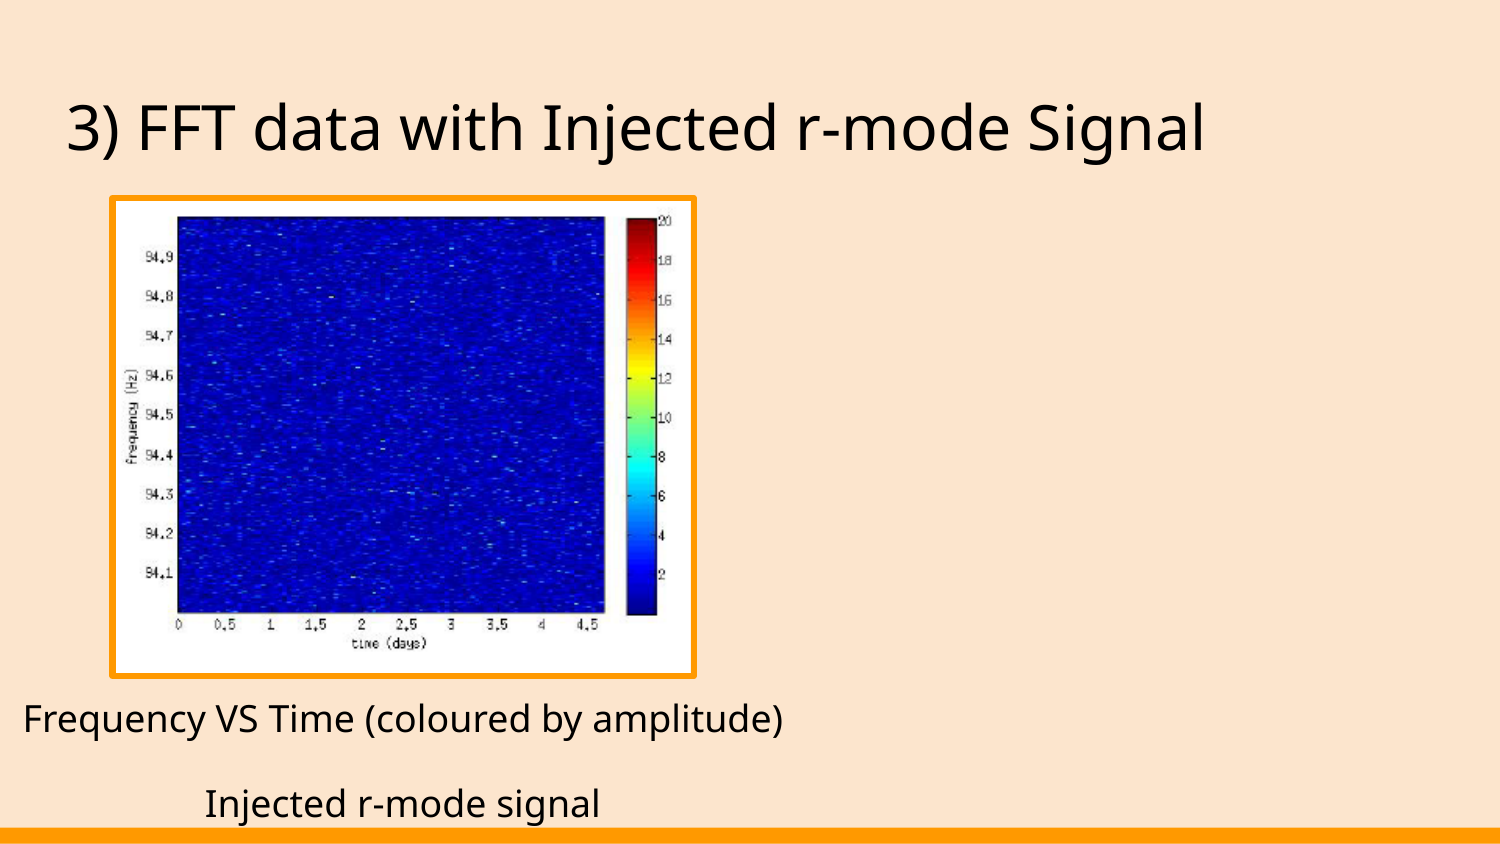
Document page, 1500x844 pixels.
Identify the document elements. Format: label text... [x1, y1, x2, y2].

subtitle Frequency VS Time (coloured by amplitude) Injected r-mode signal [7, 672, 800, 751]
picture [115, 200, 691, 674]
title 3) FFT data with Injected r-mode Signal [51, 72, 1449, 174]
